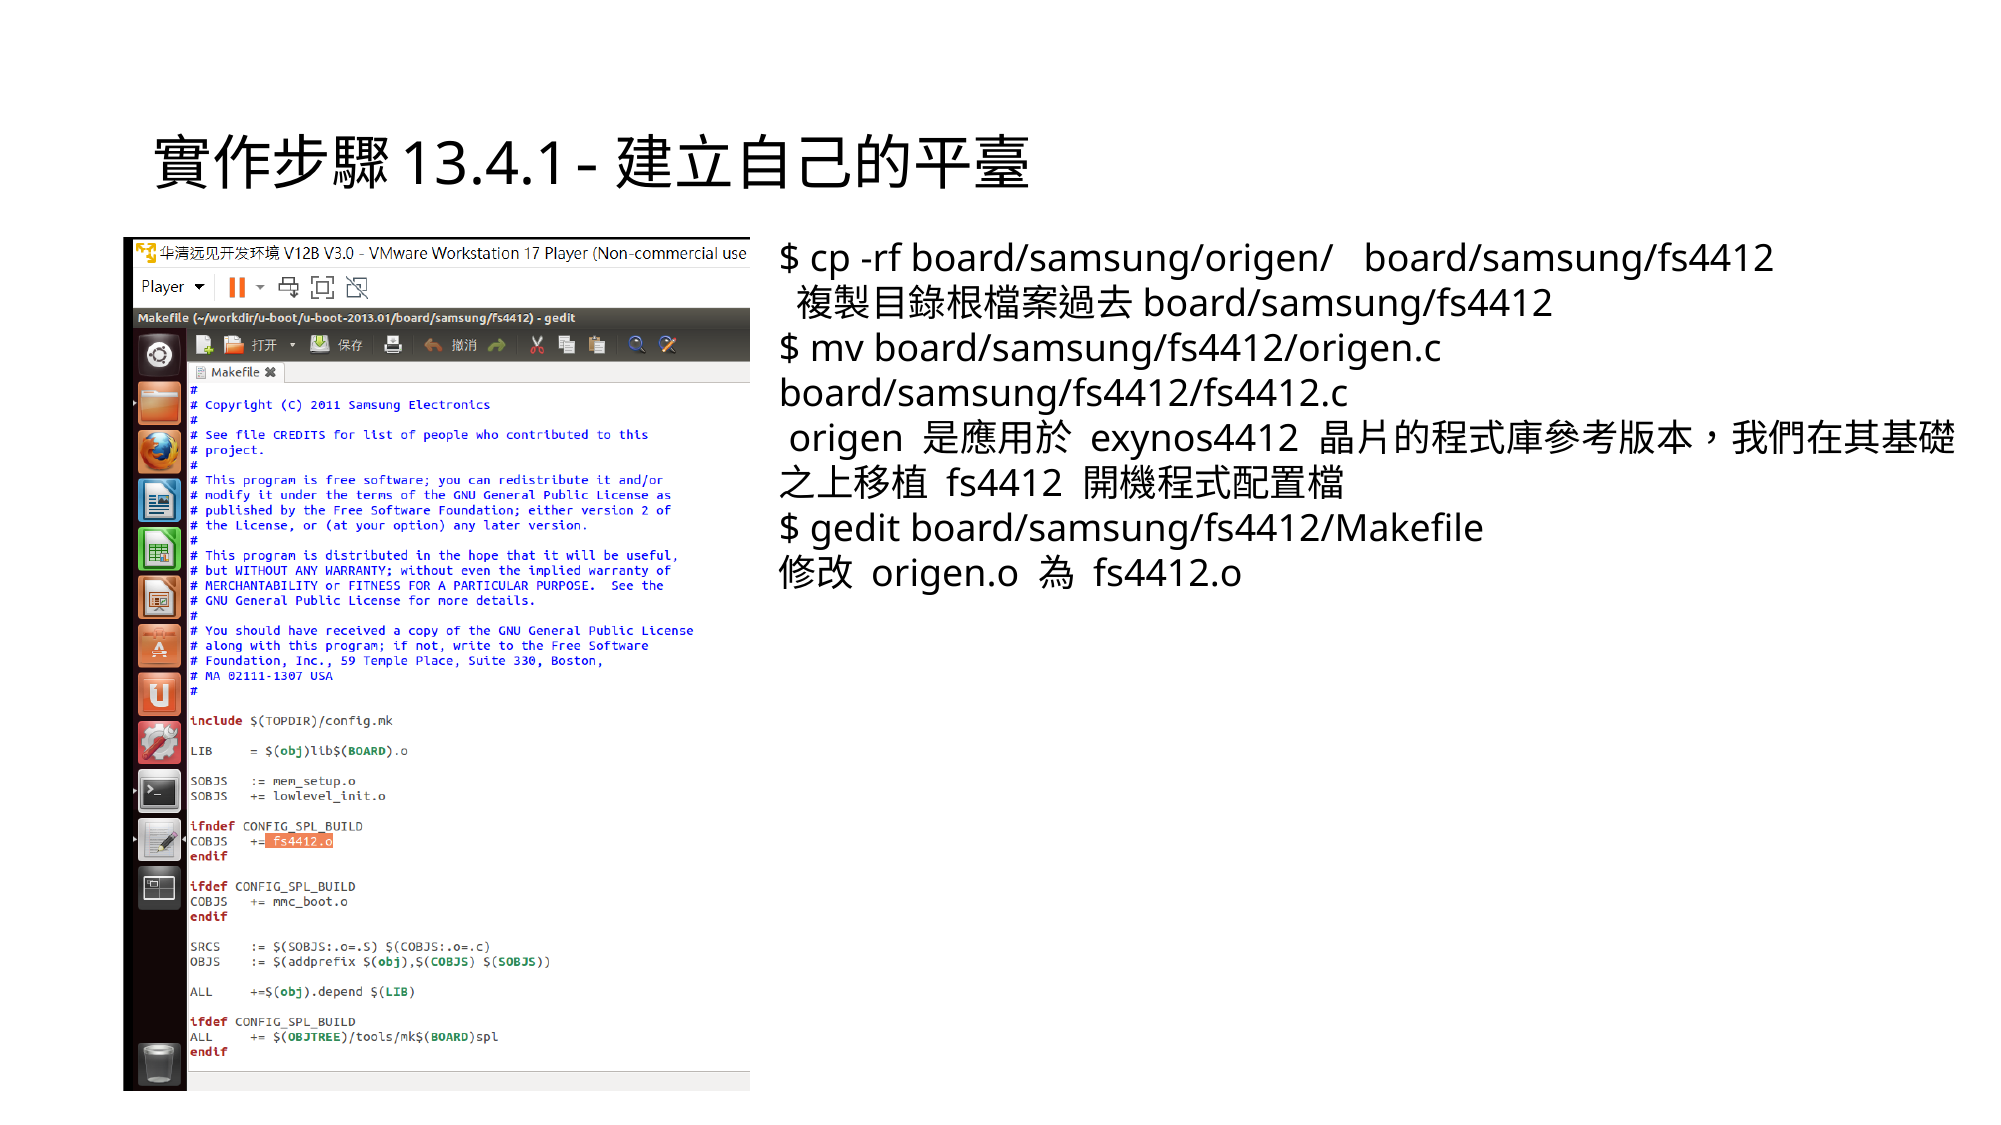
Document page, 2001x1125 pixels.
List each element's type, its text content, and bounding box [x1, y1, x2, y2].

text_box $ cp -rf board/samsung/origen/ board/samsung/fs4412 複製目錄根檔案過去board/samsung/fs4412 $ mv board/samsung/fs4412/origen.c board/samsung/fs4412/fs4412.c origen 是應用於 exynos4412 晶片的程式庫參考版本，我們在其基礎之上移植 fs4412 開機程式配置檔 $ gedit board/samsung/fs4412/Makefile 修改 origen.o 為 fs4412.o [764, 226, 1982, 602]
title 實作步驟13.4.1-建立自己的平臺 [137, 59, 1863, 278]
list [122, 236, 751, 1092]
